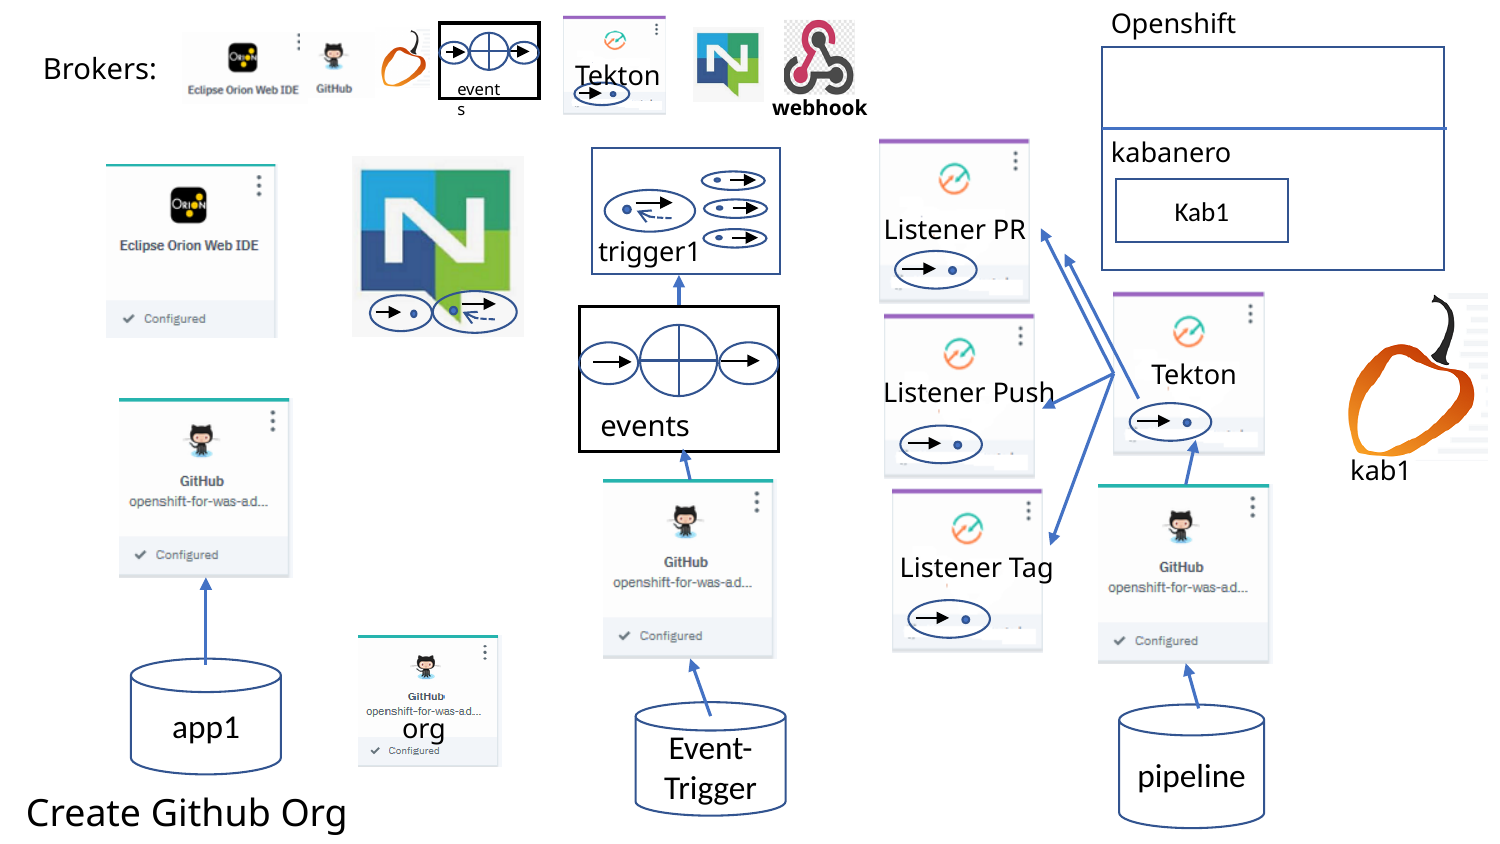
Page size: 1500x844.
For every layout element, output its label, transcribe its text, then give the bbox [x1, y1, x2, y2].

text_box app1 [129, 657, 282, 776]
picture [603, 479, 777, 659]
text_box Brokers: [28, 42, 172, 93]
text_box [1050, 373, 1114, 546]
picture [106, 164, 278, 338]
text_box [563, 15, 666, 115]
picture [358, 635, 502, 767]
picture [1098, 484, 1273, 664]
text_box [1185, 439, 1196, 485]
text_box pipeline [1118, 703, 1266, 830]
text_box Openshift [1096, 0, 1251, 47]
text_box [439, 22, 540, 108]
text_box Event- Trigger [634, 701, 787, 817]
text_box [870, 313, 1050, 479]
text_box [1101, 130, 1445, 271]
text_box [886, 488, 1067, 654]
picture [692, 27, 764, 102]
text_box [351, 156, 524, 337]
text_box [682, 448, 691, 480]
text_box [579, 306, 779, 452]
text_box kabanero [1096, 127, 1246, 176]
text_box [690, 658, 711, 717]
text_box [1101, 46, 1445, 127]
text_box Kab1 [1115, 178, 1289, 243]
text_box Create Github Org [11, 782, 363, 842]
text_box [1185, 663, 1199, 709]
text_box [1331, 287, 1488, 495]
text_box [784, 19, 855, 106]
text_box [1039, 228, 1114, 374]
picture [118, 398, 293, 578]
picture [182, 27, 430, 104]
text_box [1064, 253, 1139, 399]
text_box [1114, 290, 1265, 456]
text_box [1041, 373, 1050, 409]
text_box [869, 138, 1040, 304]
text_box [586, 147, 781, 275]
